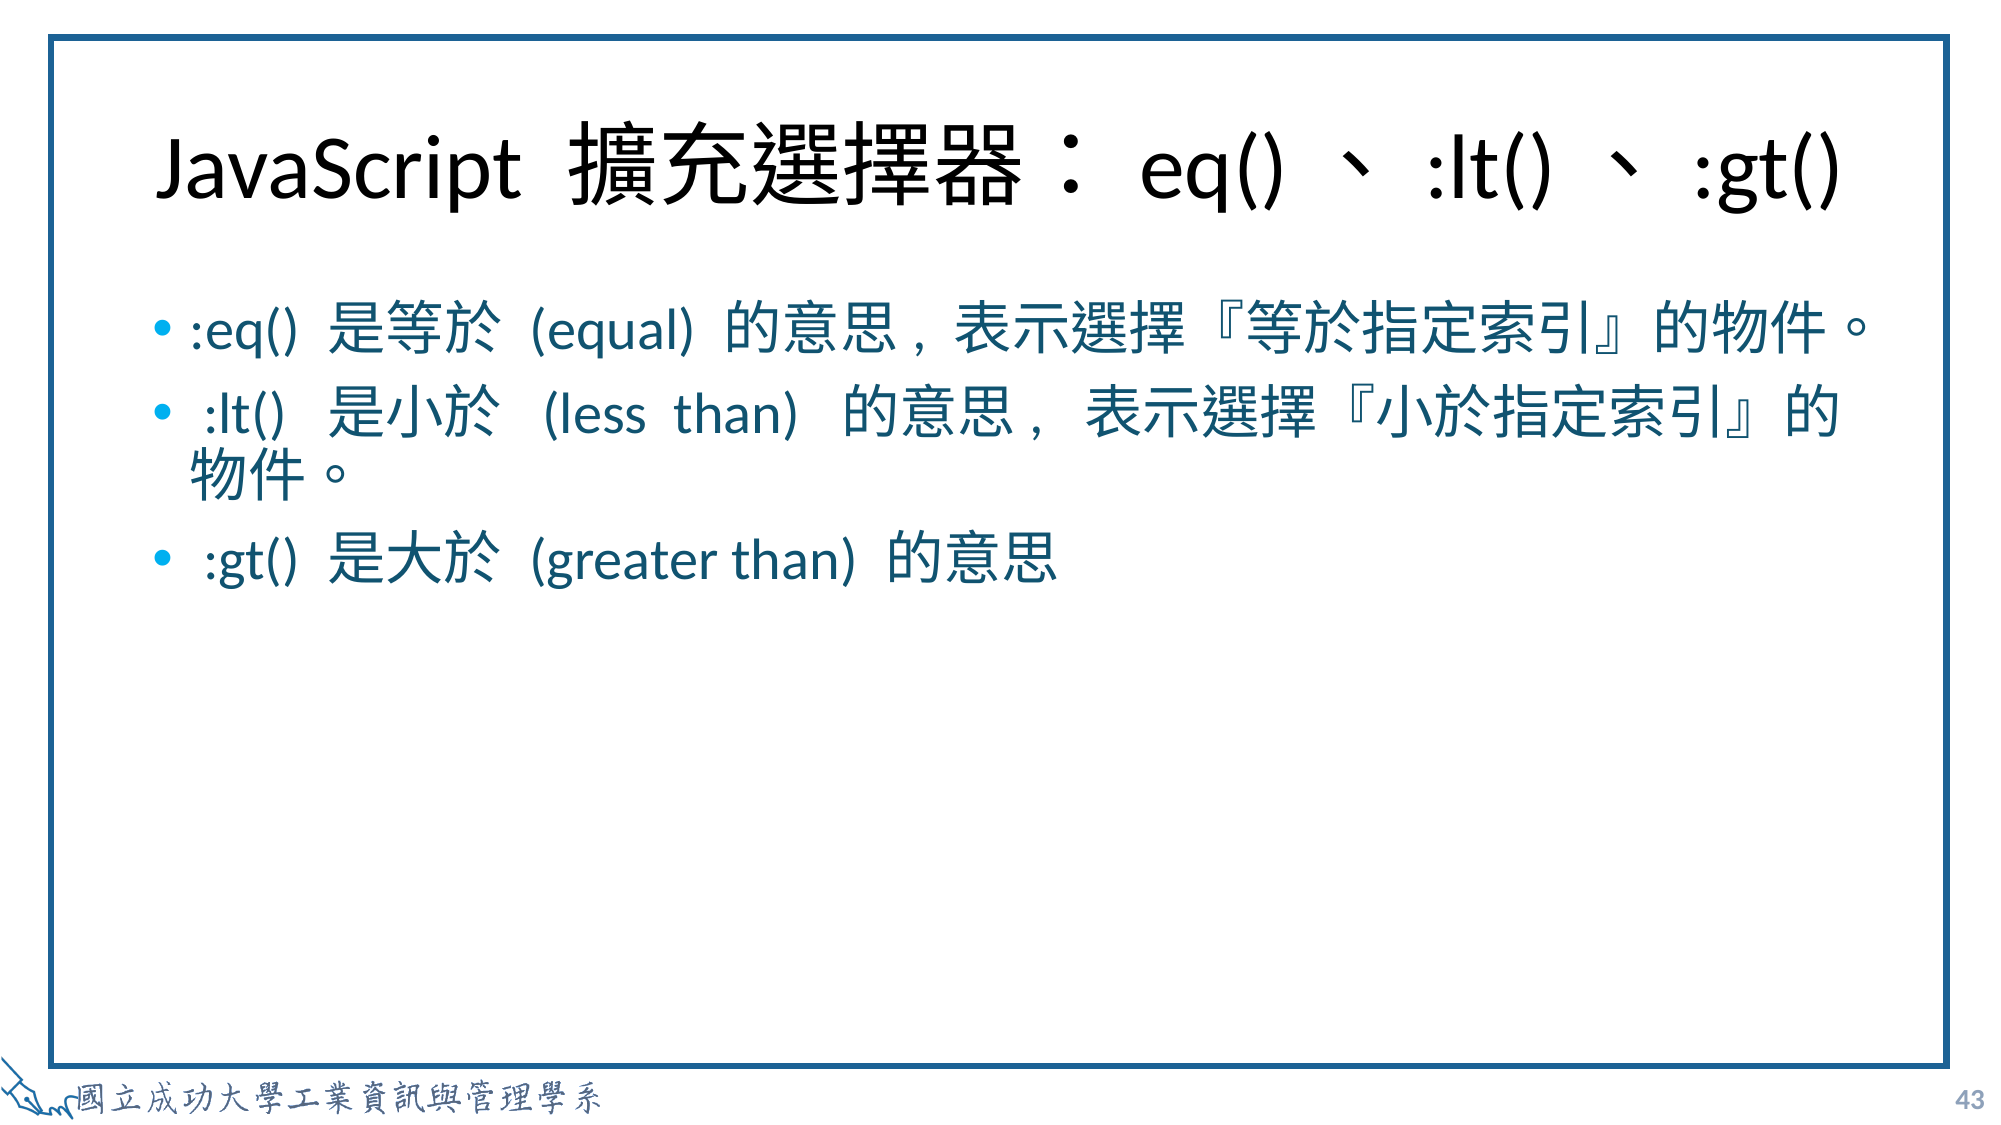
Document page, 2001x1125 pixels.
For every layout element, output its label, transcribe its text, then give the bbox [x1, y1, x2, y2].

title JavaScript 擴充選擇器：eq()、:lt()、:gt() [137, 59, 1863, 278]
slide_number 43 [1550, 1067, 2000, 1125]
list :eq() 是等於 (equal) 的意思, 表示選擇『等於指定索引』的物件。 :lt() 是小於 (less than) 的意思, 表示選擇『小於指定索引』的物件。 :gt() 是大於 (greater than) 的意思 [137, 291, 1863, 1006]
picture [0, 1049, 80, 1125]
